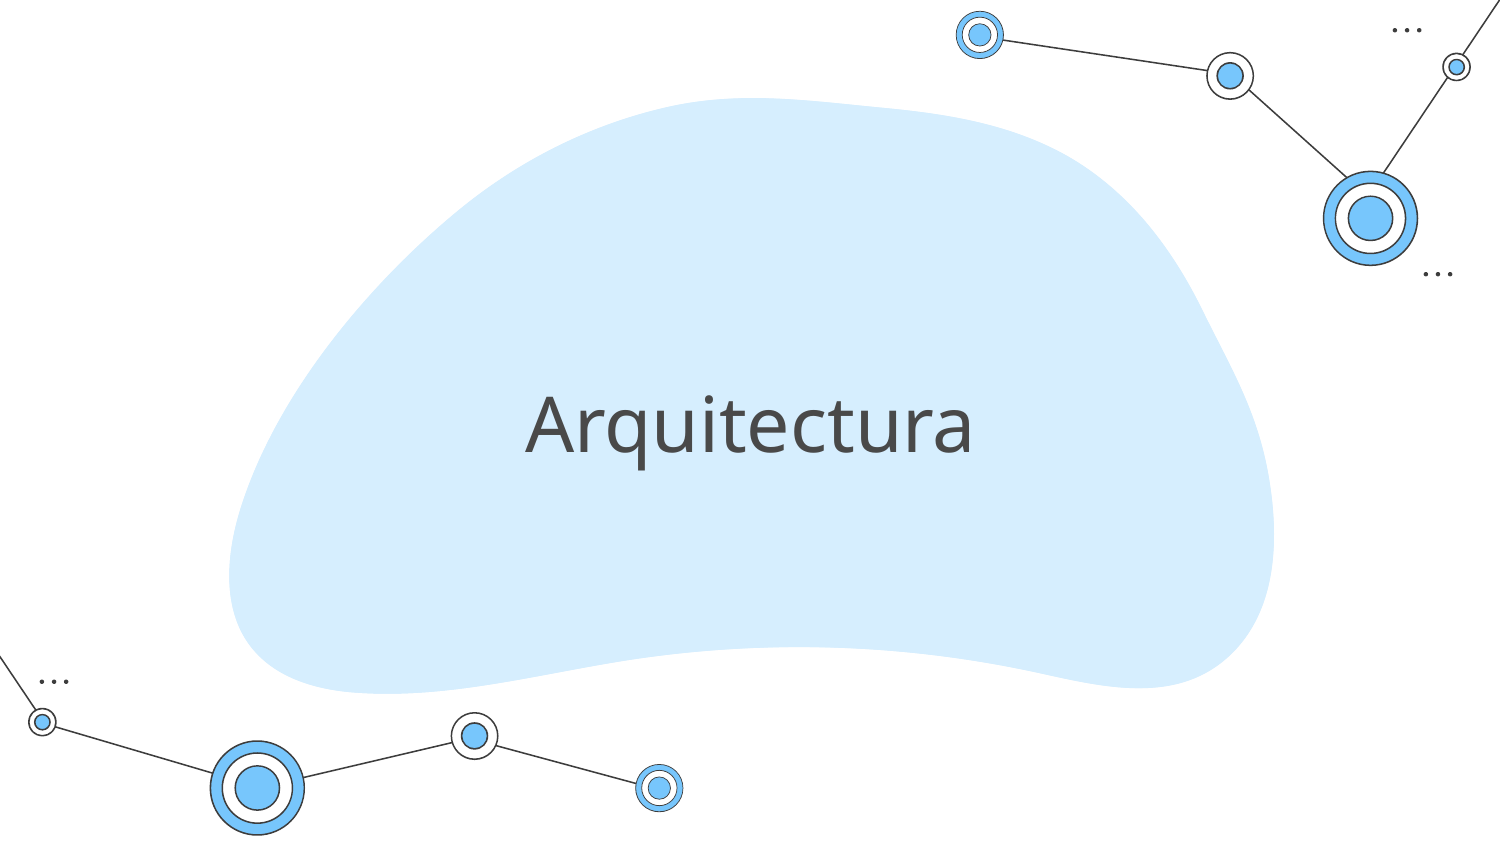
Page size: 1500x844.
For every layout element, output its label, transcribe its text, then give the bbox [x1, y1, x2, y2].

title Arquitectura [430, 207, 1071, 637]
